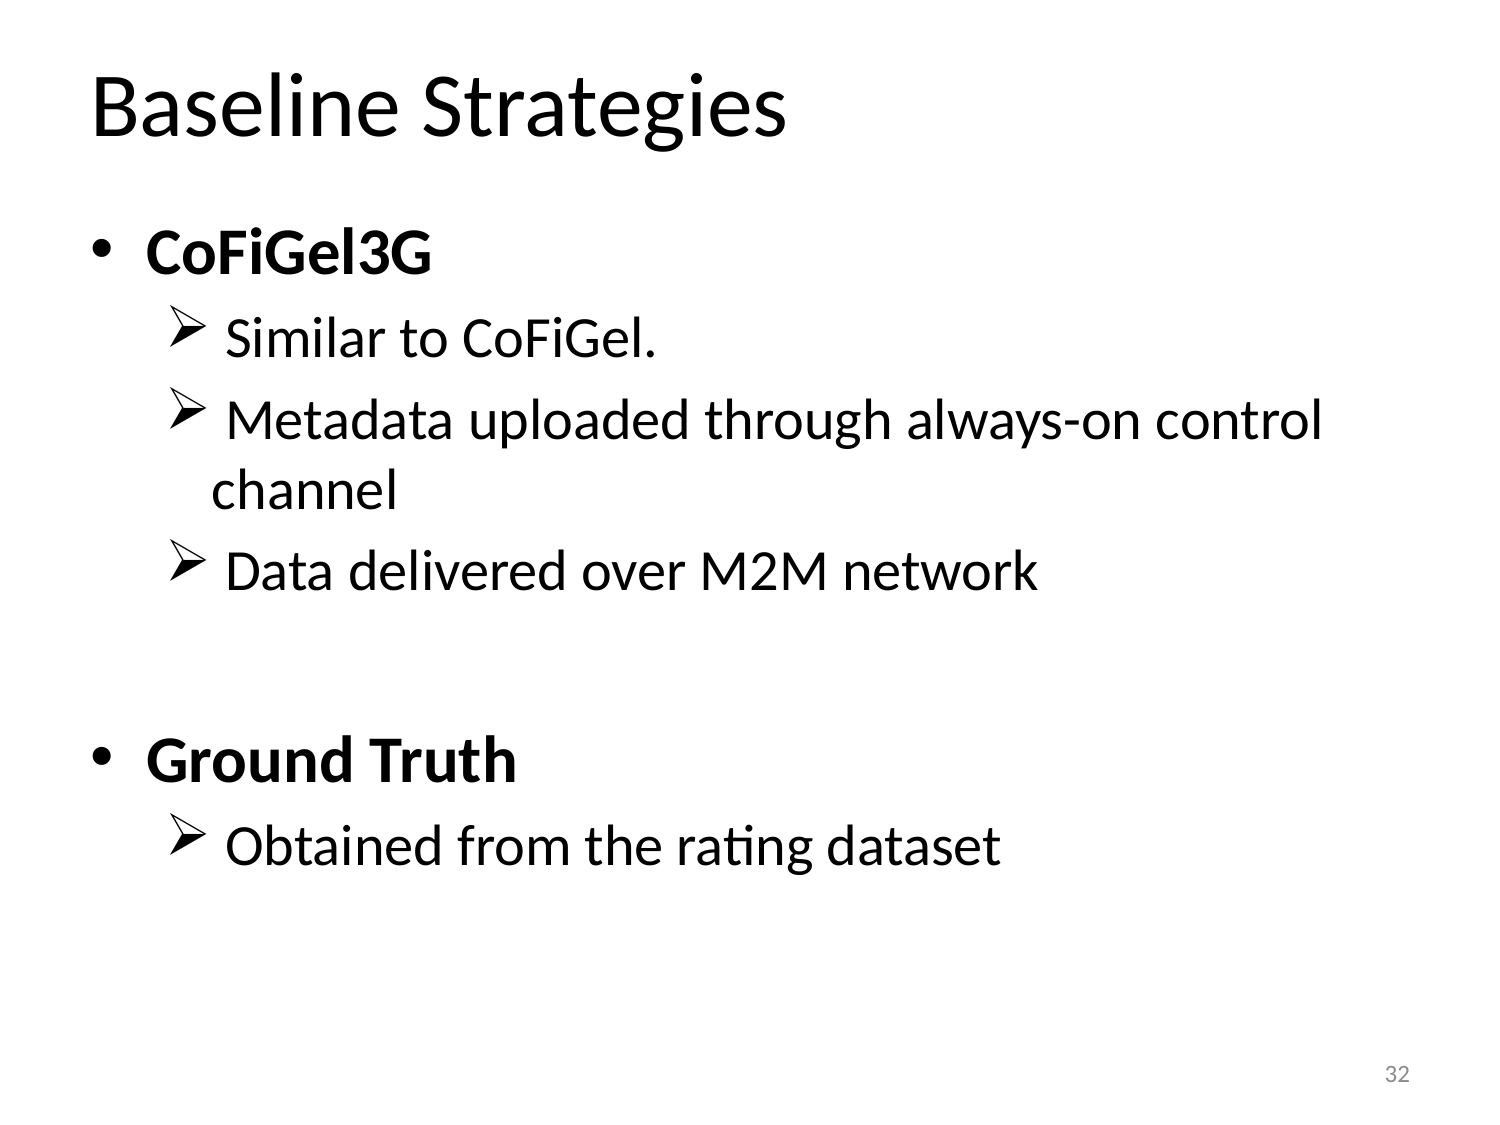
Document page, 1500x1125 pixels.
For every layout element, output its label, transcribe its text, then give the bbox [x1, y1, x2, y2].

list CoFiGel3G Similar to CoFiGel. Metadata uploaded through always-on control channel Data delivered over M2M network Ground Truth Obtained from the rating dataset [75, 200, 1450, 1050]
title Baseline Strategies [75, 24, 1425, 175]
slide_number 32 [1074, 1050, 1425, 1103]
